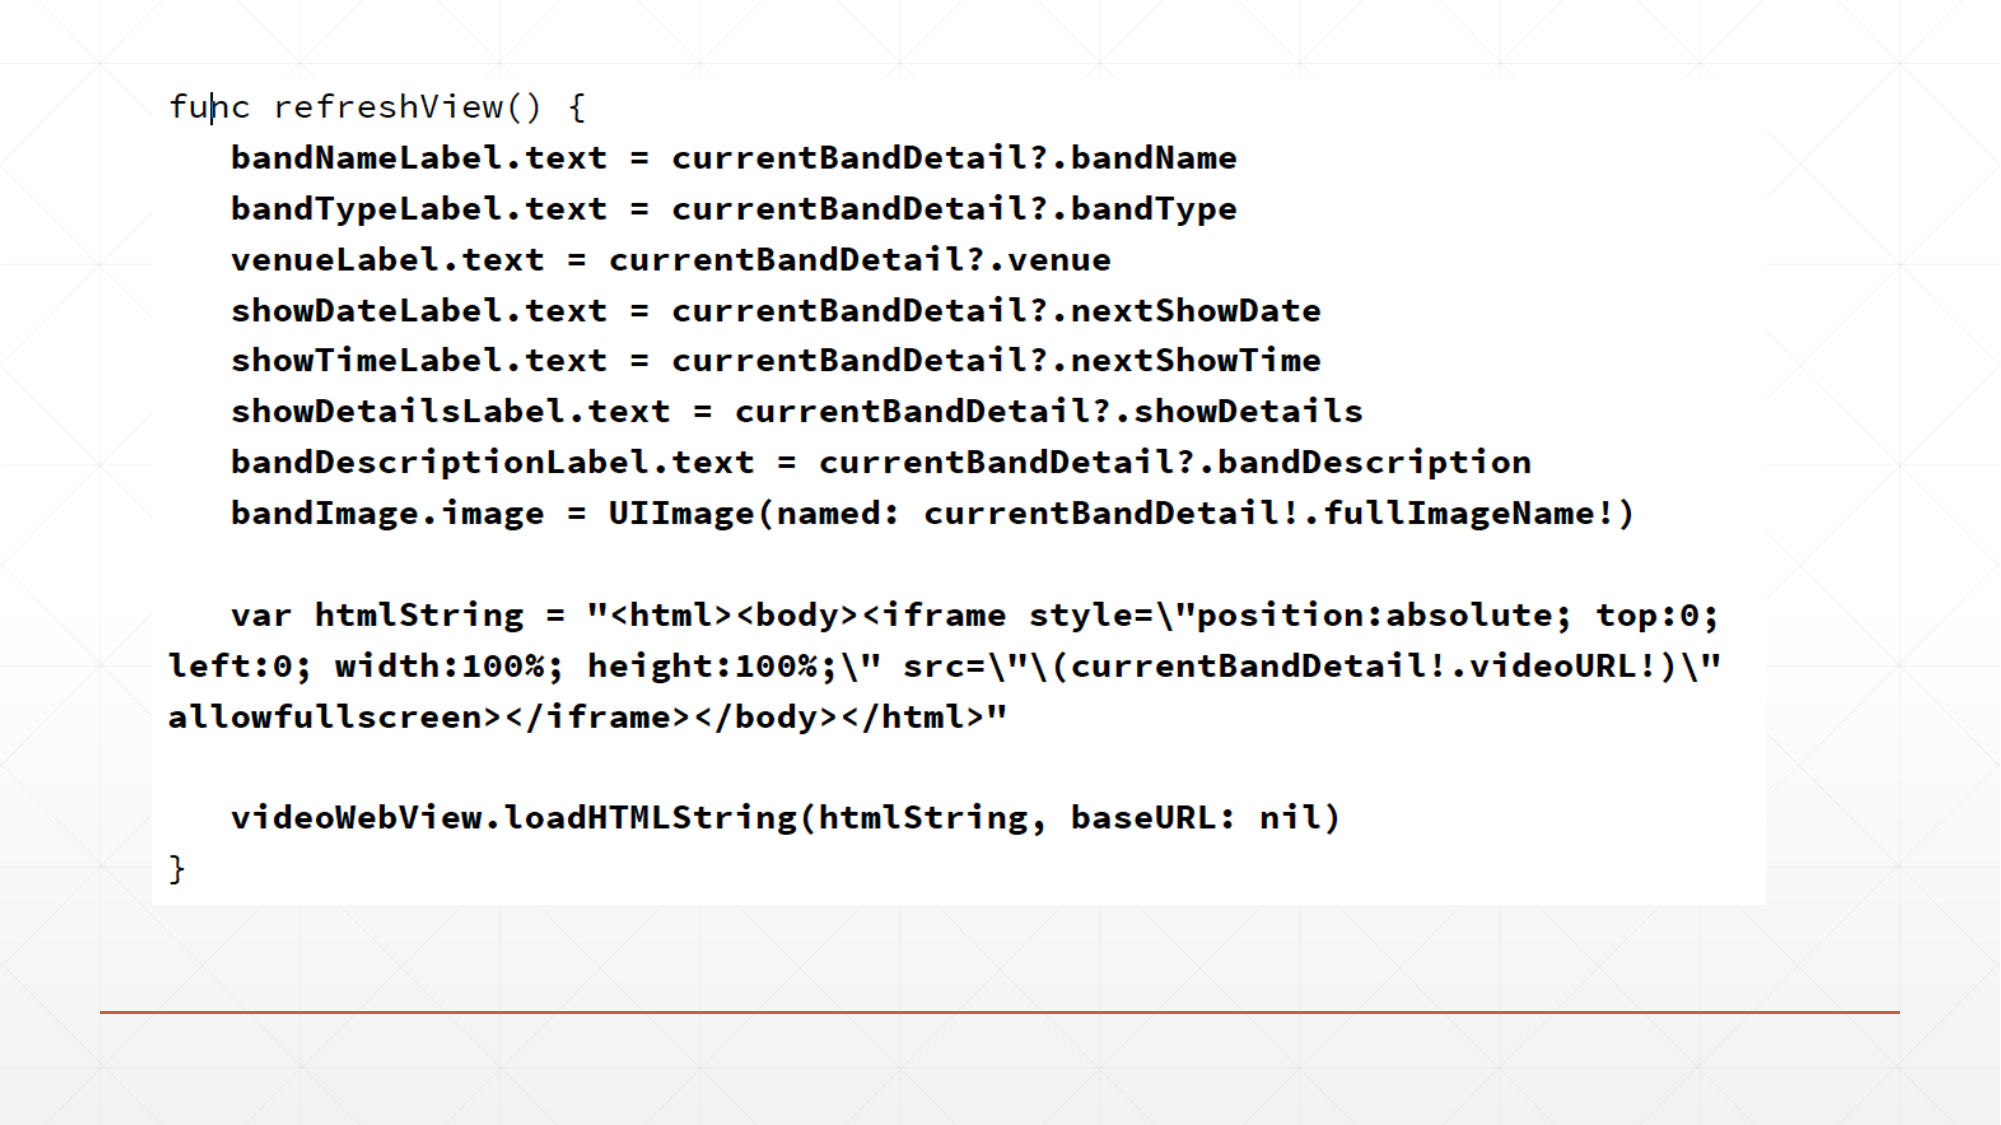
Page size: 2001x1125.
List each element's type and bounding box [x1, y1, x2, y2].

list [152, 77, 1766, 905]
